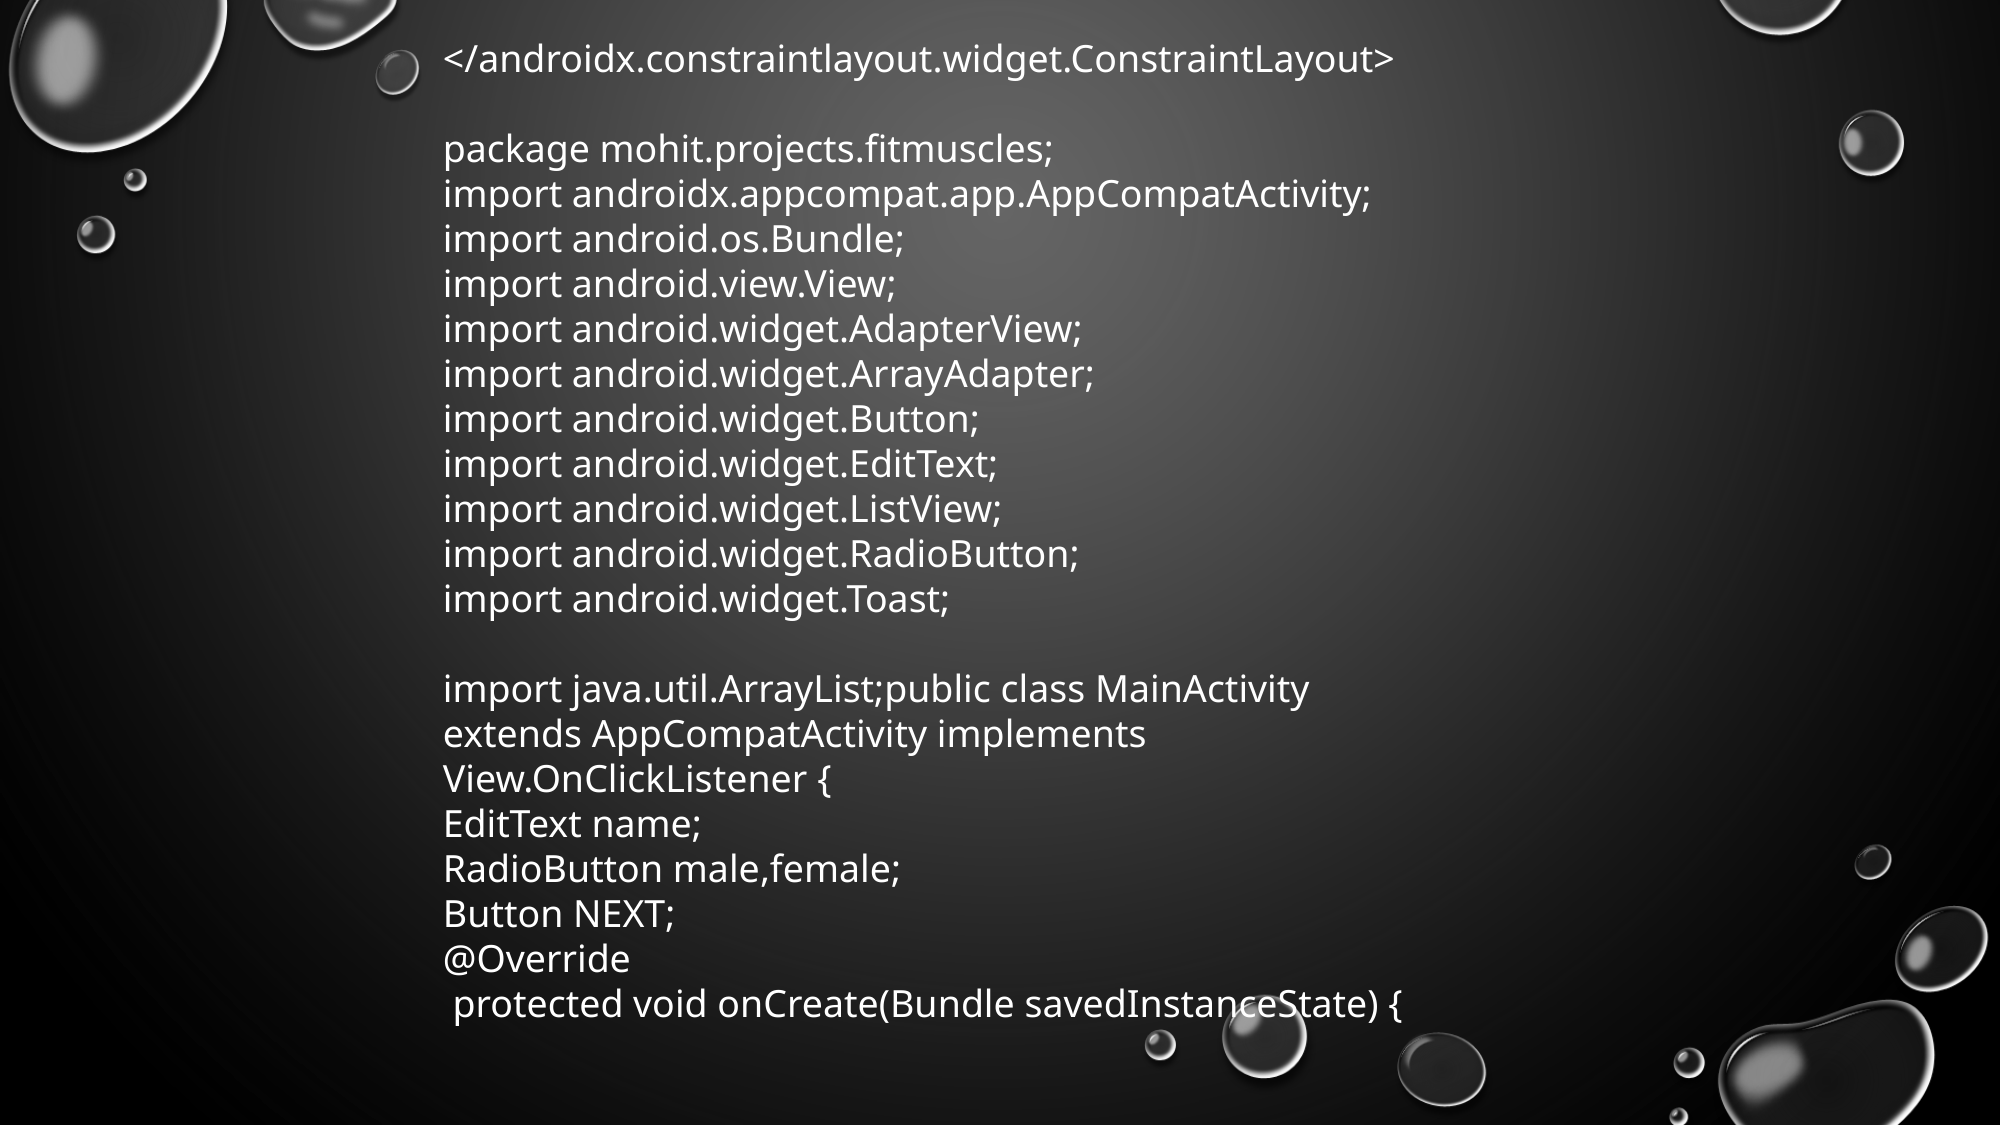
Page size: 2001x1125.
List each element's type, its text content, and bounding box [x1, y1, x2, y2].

picture [0, 0, 2000, 1125]
text_box </androidx.constraintlayout.widget.ConstraintLayout> package mohit.projects.fitmuscles; import androidx.appcompat.app.AppCompatActivity; import android.os.Bundle; import android.view.View; import android.widget.AdapterView; import android.widget.ArrayAdapter; import android.widget.Button; import android.widget.EditText; import android.widget.ListView; import android.widget.RadioButton; import android.widget.Toast; import java.util.ArrayList;public class MainActivity extends AppCompatActivity implements View.OnClickListener { EditText name; RadioButton male,female; Button NEXT; @Override protected void onCreate(Bundle savedInstanceState) { [428, 27, 1429, 1033]
